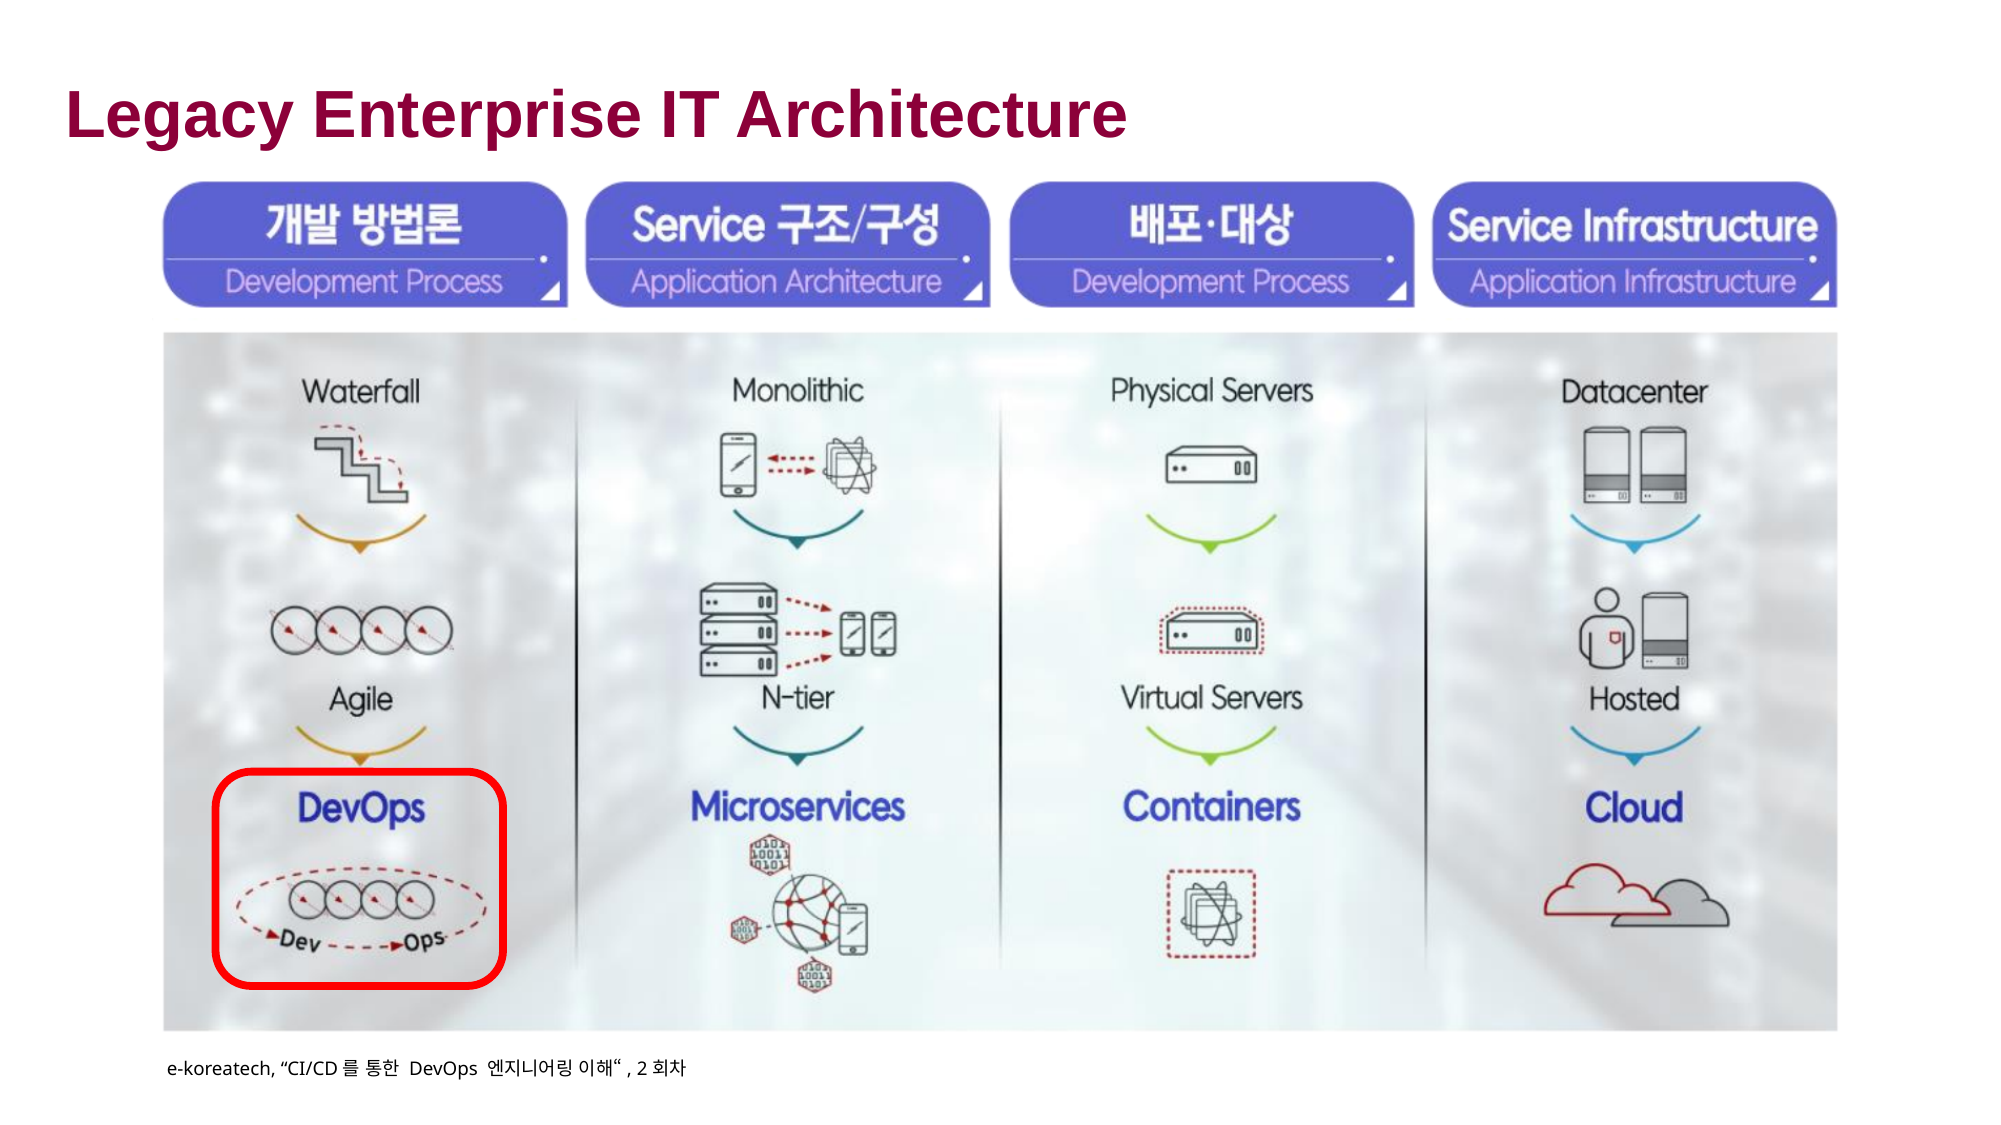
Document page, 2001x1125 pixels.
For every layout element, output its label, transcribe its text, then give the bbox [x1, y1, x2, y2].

title Legacy Enterprise IT Architecture [49, 37, 1934, 185]
text_box e-koreatech, “CI/CD를 통한 DevOps 엔지니어링 이해“, 2회차 [152, 1049, 1079, 1087]
picture [151, 172, 1848, 1041]
